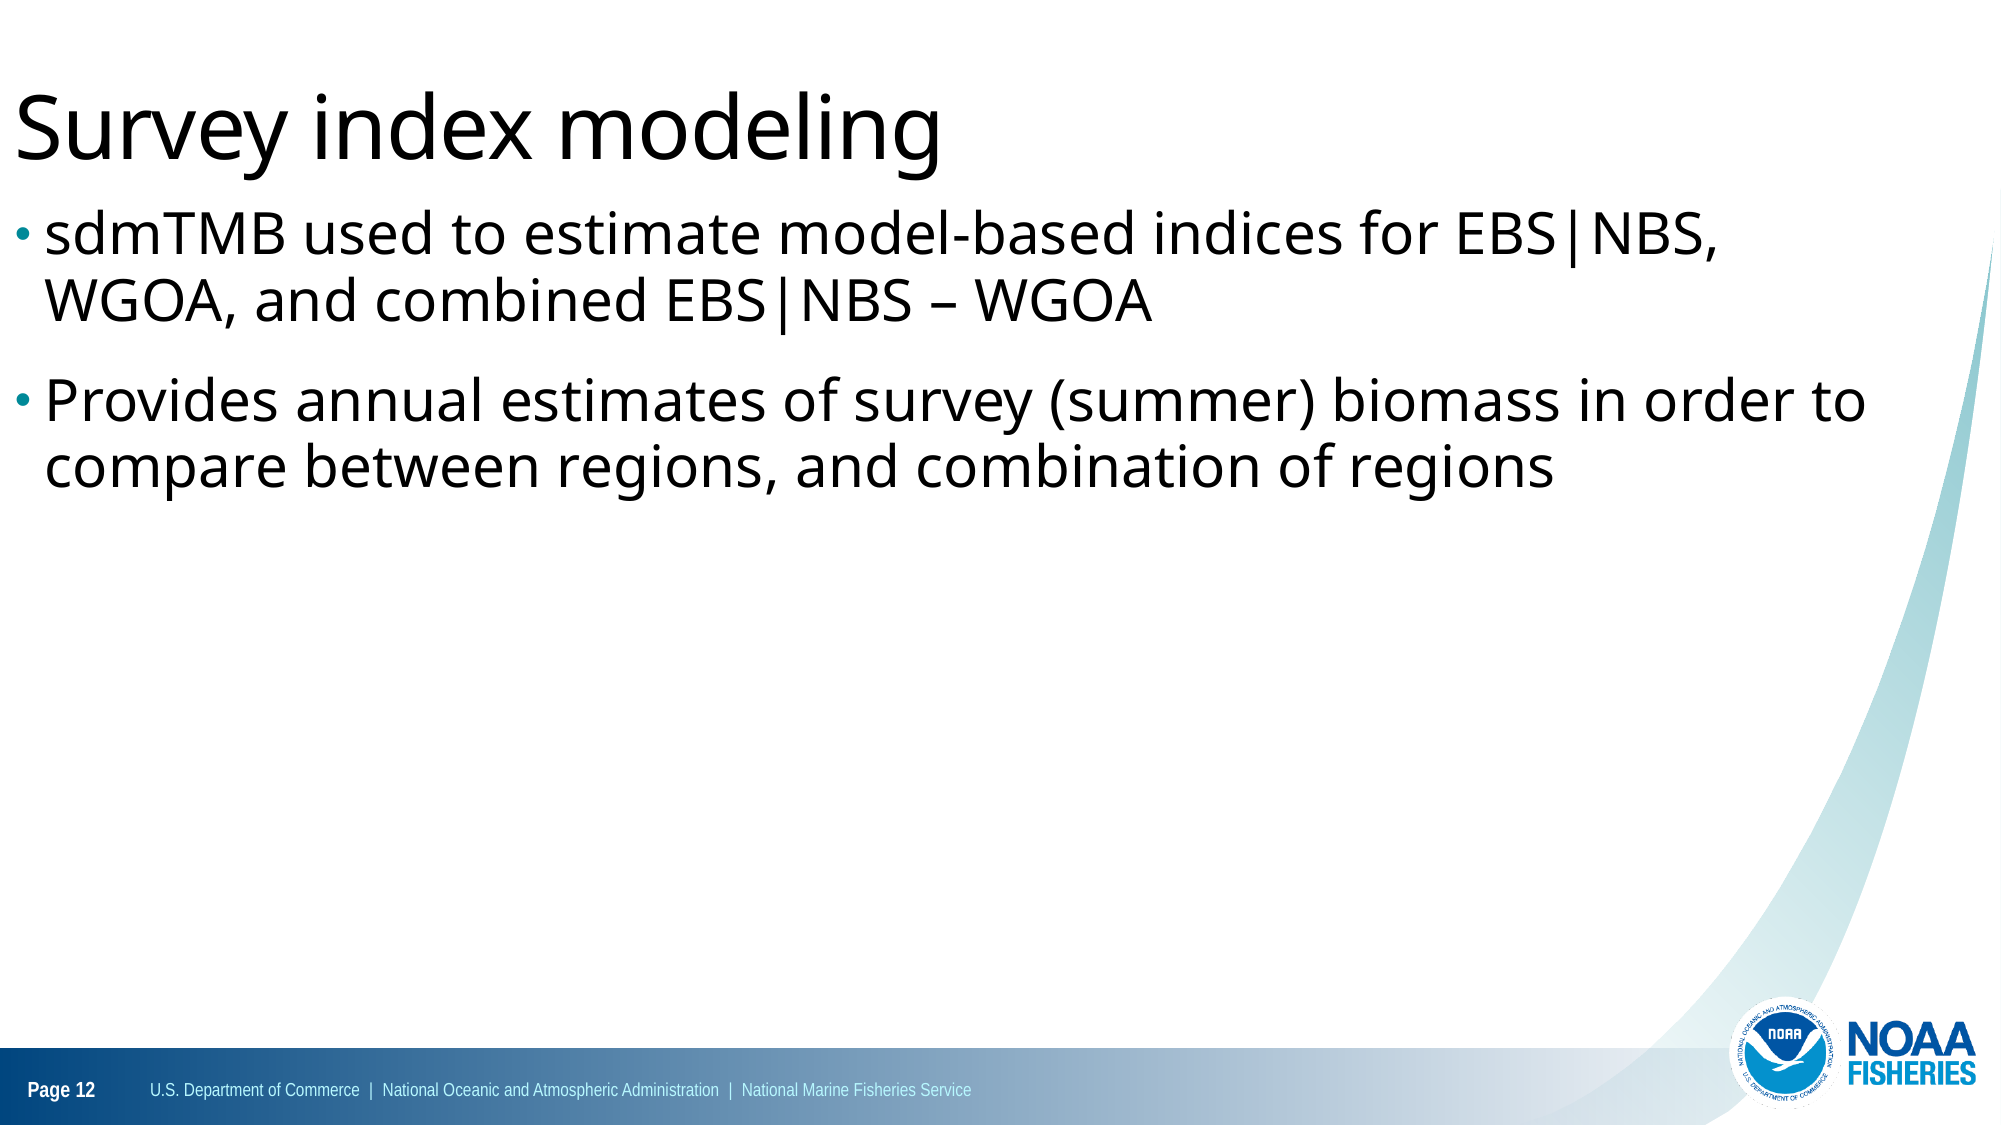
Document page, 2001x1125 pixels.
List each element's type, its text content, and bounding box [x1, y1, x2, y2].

title Survey index modeling [0, 75, 1800, 186]
picture [1729, 996, 1976, 1109]
list sdmTMB used to estimate model-based indices for EBS|NBS, WGOA, and combined EBS|NBS – WGOA Provides annual estimates of survey (summer) biomass in order to compare between regions, and combination of regions [0, 194, 1934, 937]
picture [1966, 1065, 1976, 1073]
